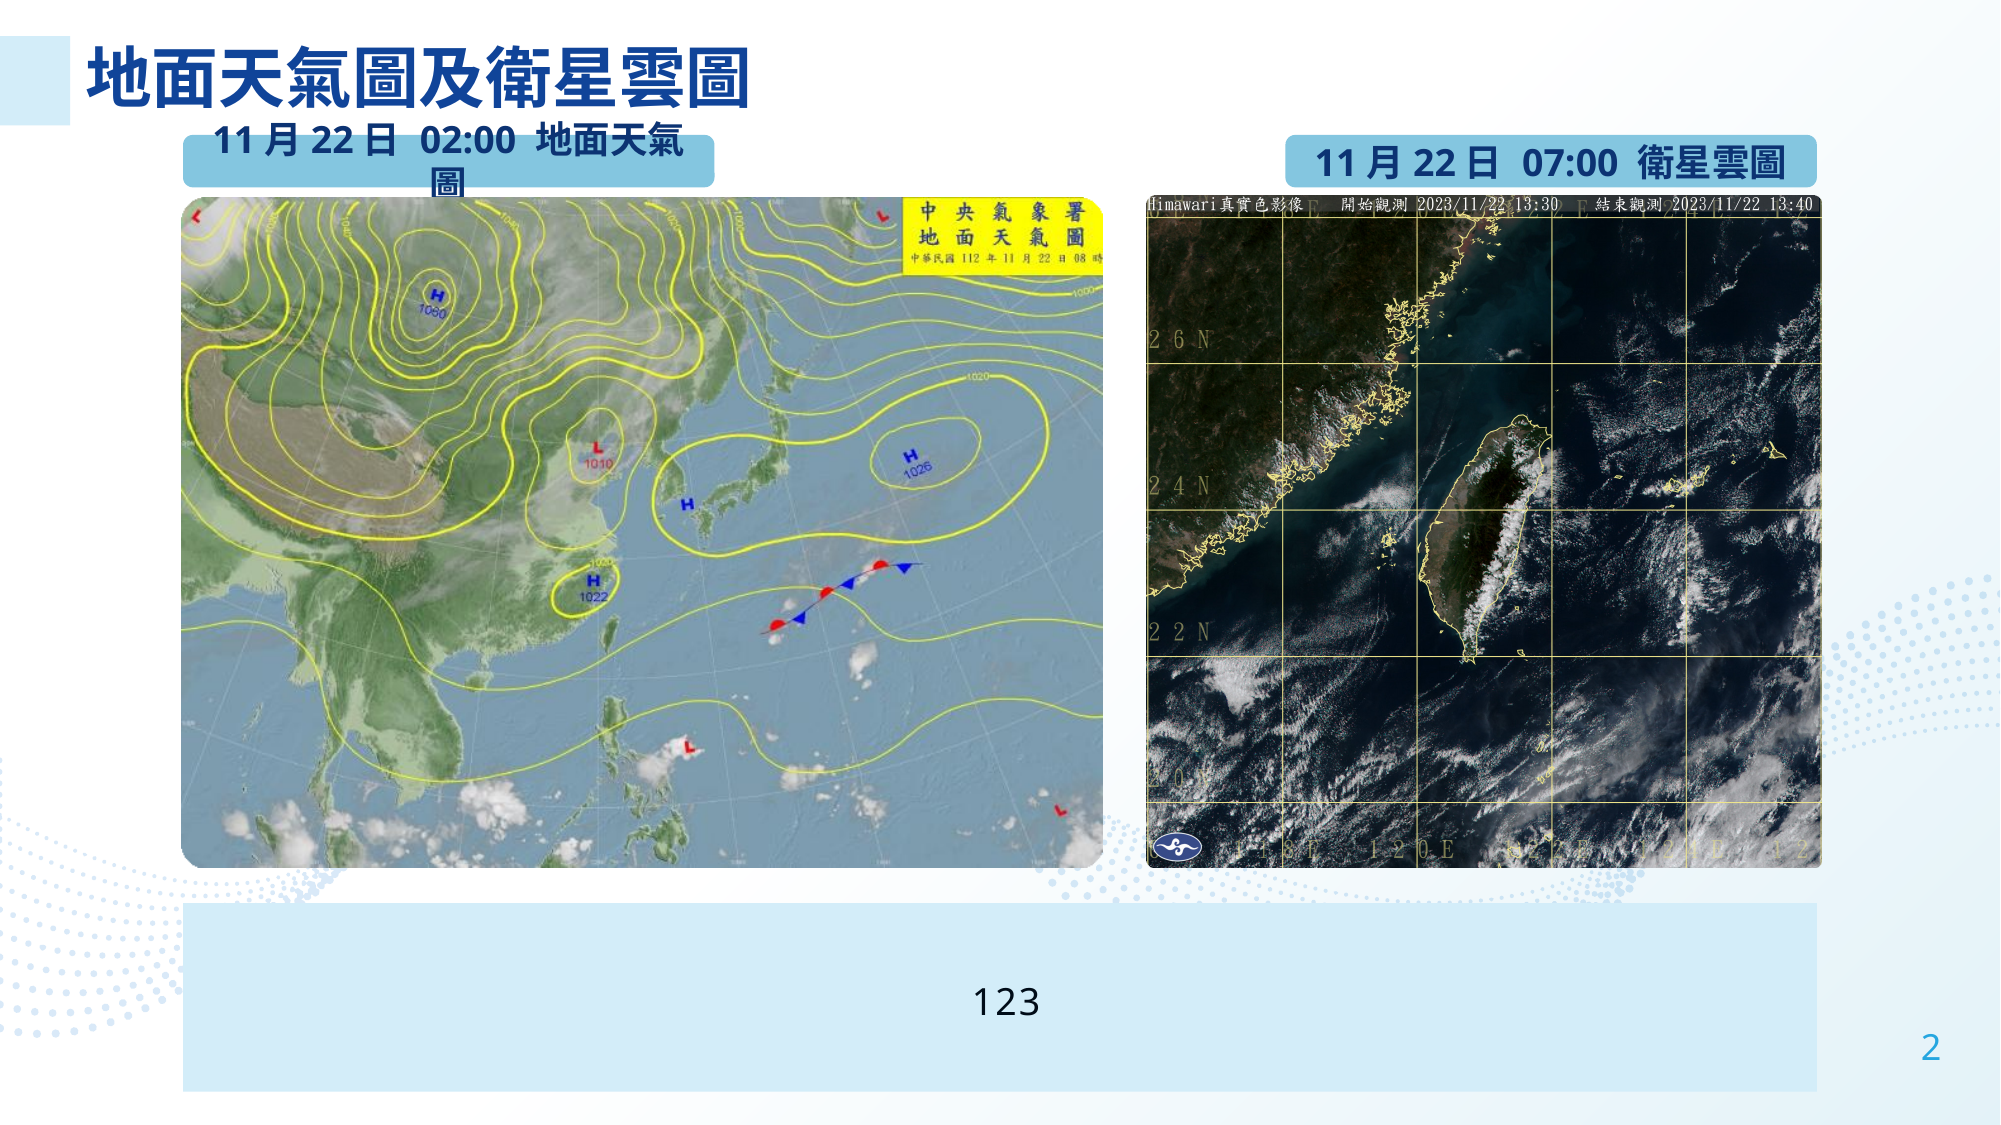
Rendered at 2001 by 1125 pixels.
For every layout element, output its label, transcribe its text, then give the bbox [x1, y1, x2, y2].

text_box 11月22日 07:00 衛星雲圖 [1285, 134, 1817, 188]
list 123 [183, 903, 1817, 1092]
picture [1146, 195, 1822, 869]
slide_number 2 [1821, 1005, 1942, 1092]
text_box 11月22日 02:00 地面天氣圖 [183, 134, 715, 188]
picture [181, 197, 1104, 869]
